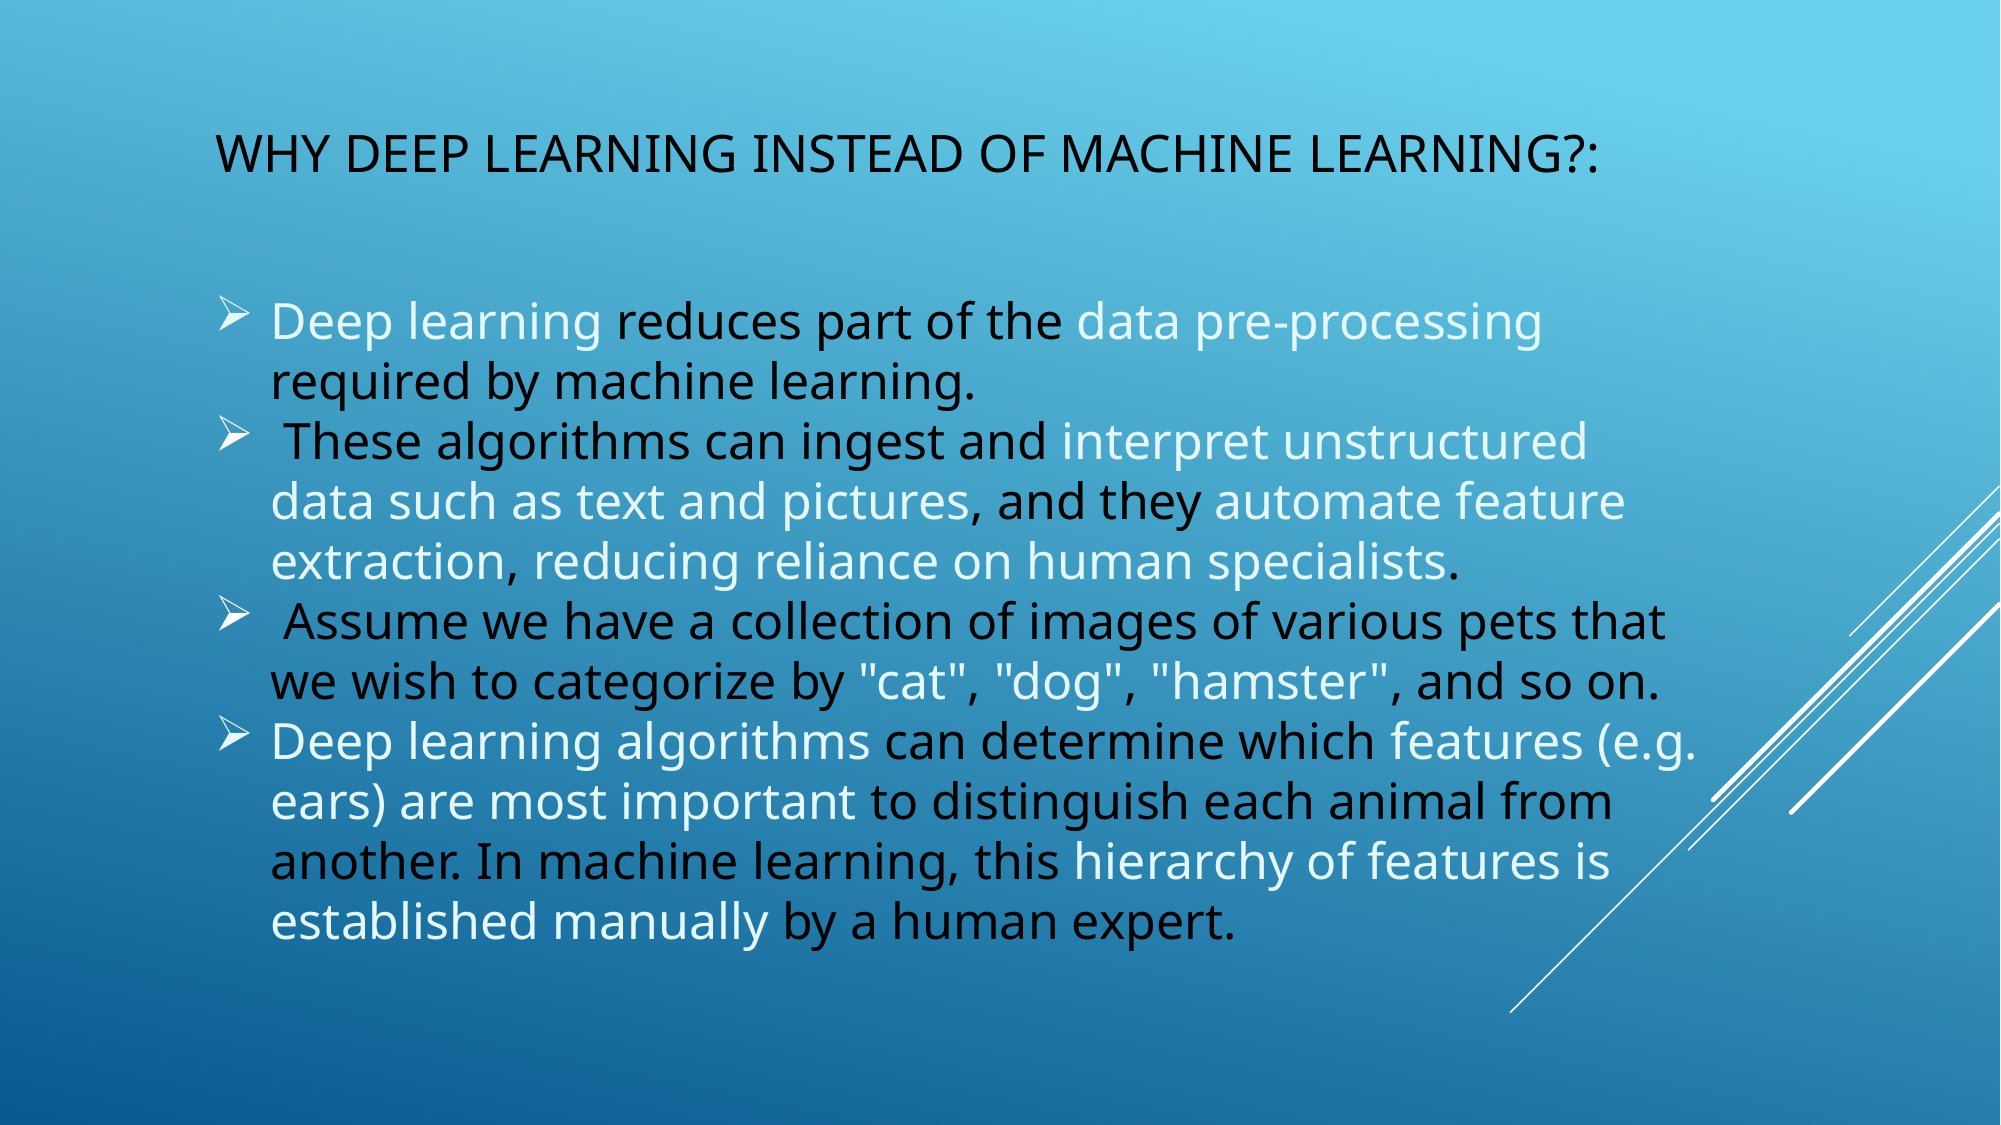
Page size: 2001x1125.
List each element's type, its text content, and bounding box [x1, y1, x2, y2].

text_box Deep learning reduces part of the data pre-processing required by machine learning. These algorithms can ingest and interpret unstructured data such as text and pictures, and they automate feature extraction, reducing reliance on human specialists. Assume we have a collection of images of various pets that we wish to categorize by "cat", "dog", "hamster", and so on. Deep learning algorithms can determine which features (e.g. ears) are most important to distinguish each animal from another. In machine learning, this hierarchy of features is established manually by a human expert. [199, 281, 1720, 1017]
text_box Why deep learning instead of machine learning?: [199, 94, 1643, 217]
